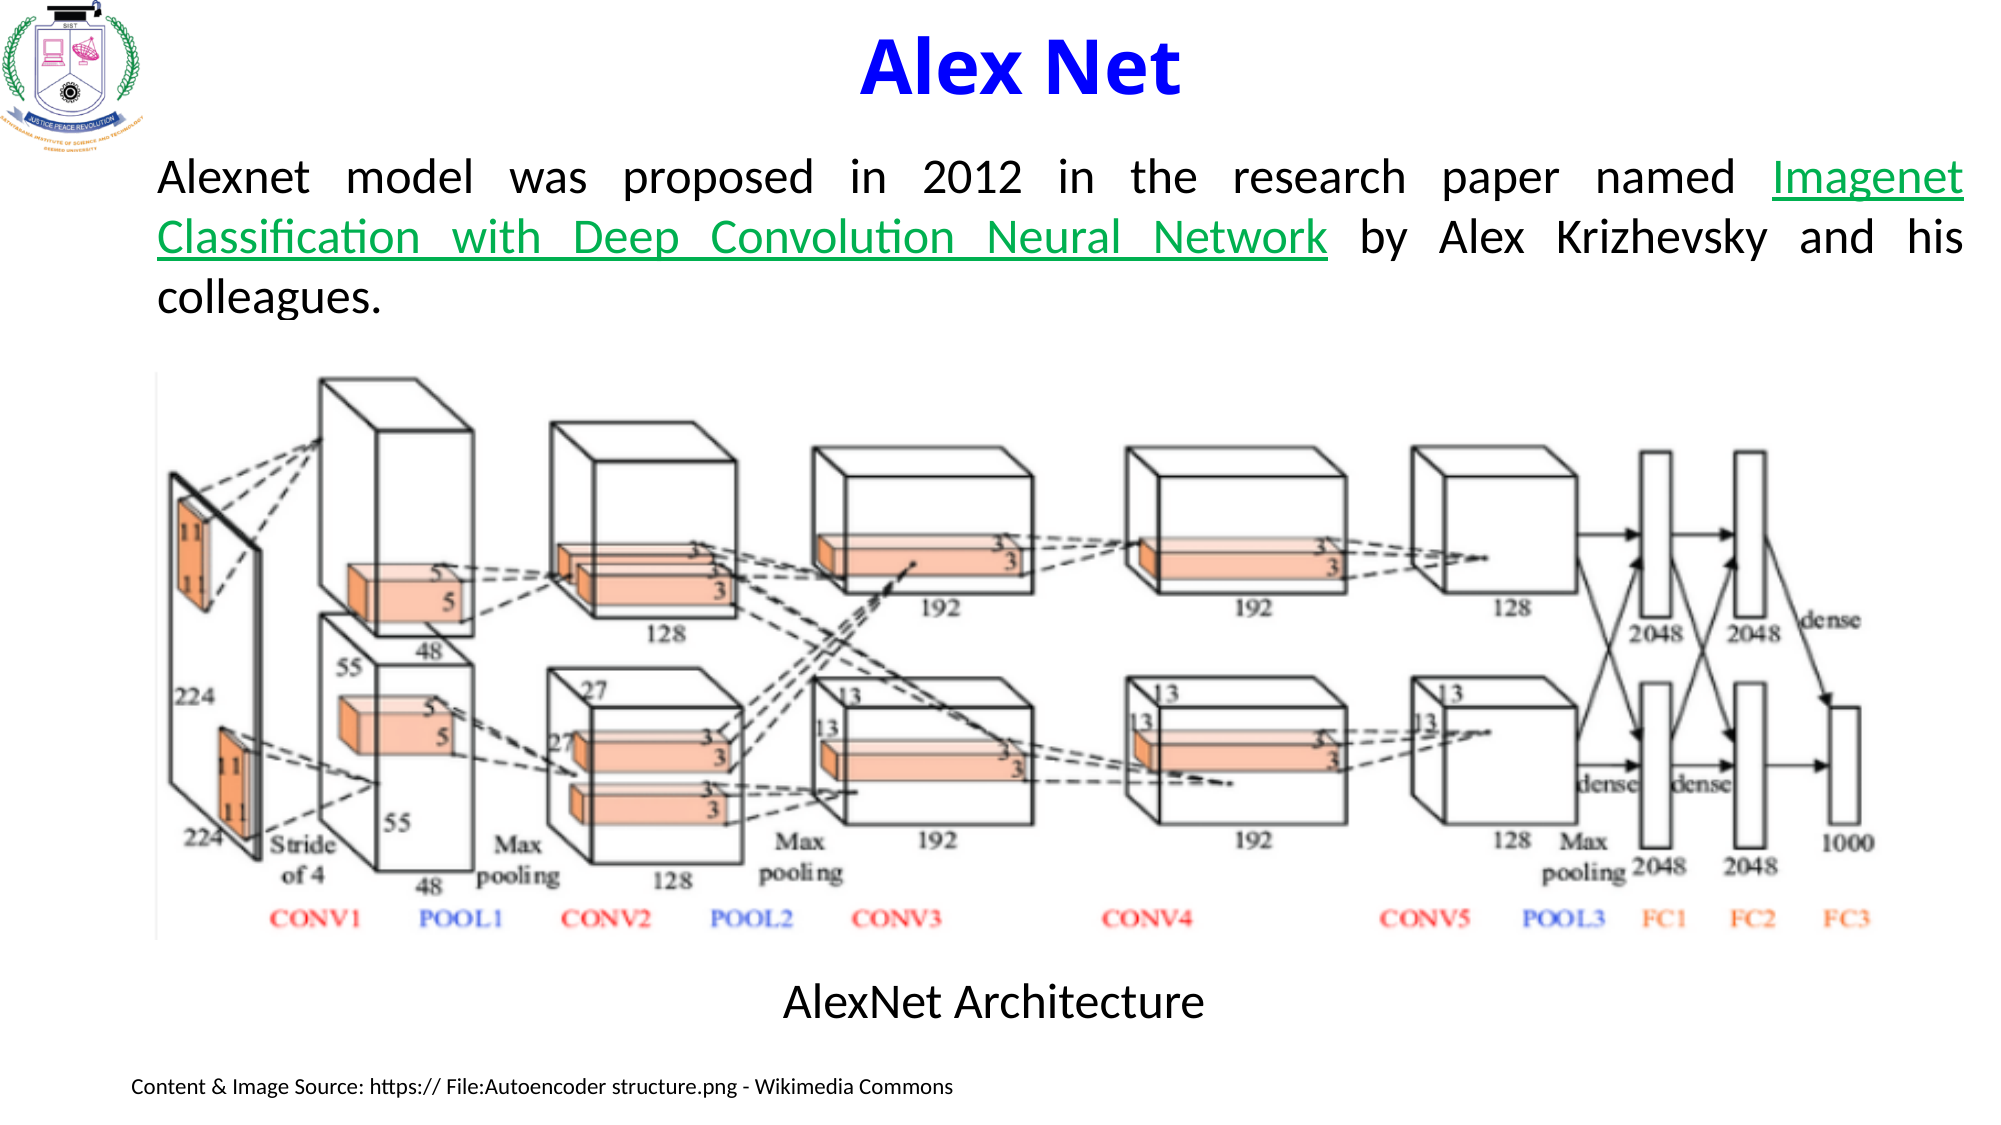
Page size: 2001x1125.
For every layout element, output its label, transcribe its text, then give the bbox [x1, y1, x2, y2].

picture [0, 0, 143, 152]
text_box AlexNet Architecture [500, 961, 1500, 1037]
picture [116, 320, 1988, 941]
text_box Content & Image Source: https:// File:Autoencoder structure.png - Wikimedia Commons [116, 1064, 1425, 1107]
text_box Alexnet model was proposed in 2012 in the research paper named Imagenet Classification with Deep Convolution Neural Network by Alex Krizhevsky and his colleagues. [142, 136, 1979, 320]
title Alex Net [271, 14, 1772, 119]
